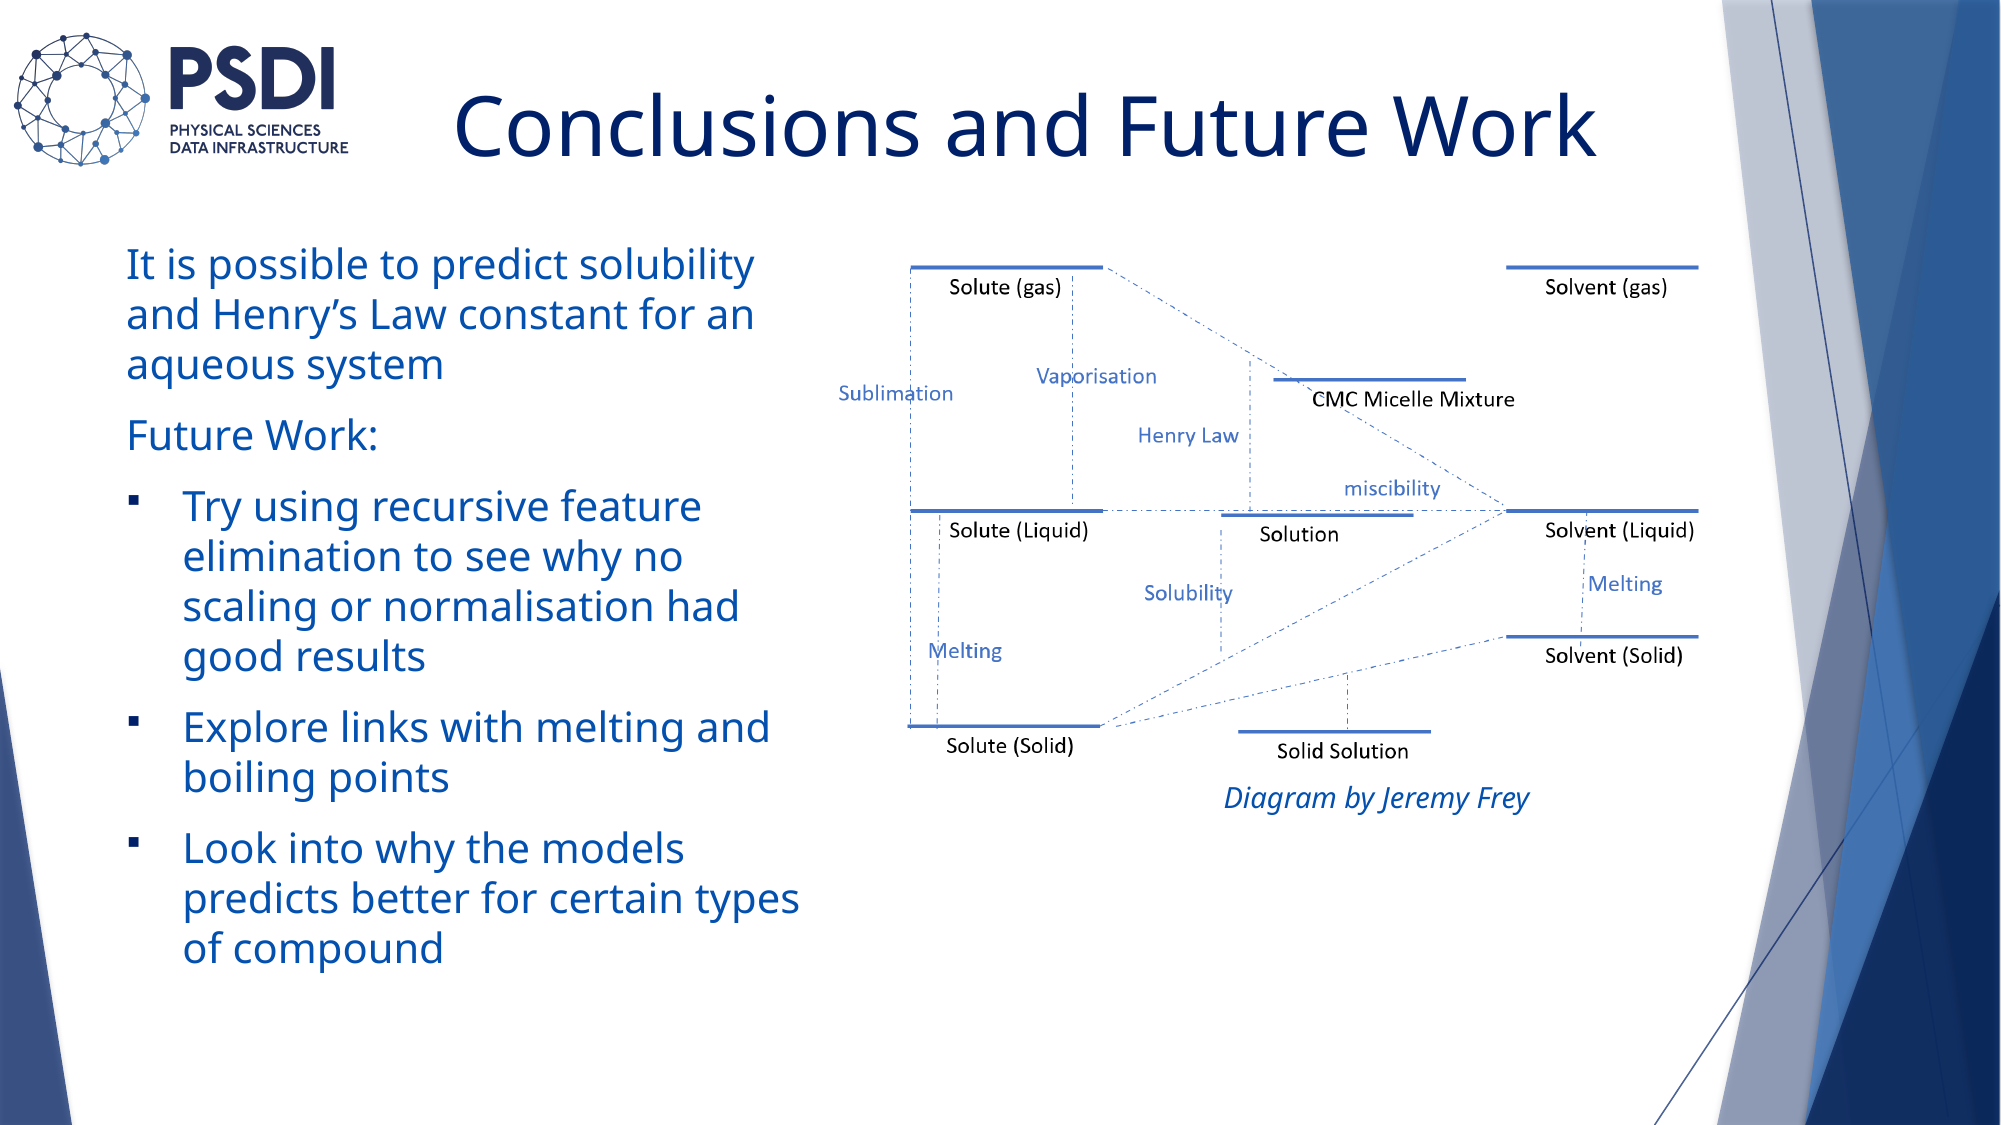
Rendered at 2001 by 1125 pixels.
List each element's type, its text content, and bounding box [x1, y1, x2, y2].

list It is possible to predict solubility and Henry’s Law constant for an aqueous system Future Work: Try using recursive feature elimination to see why no scaling or normalisation had good results Explore links with melting and boiling points Look into why the models predicts better for certain types of compound [111, 230, 840, 992]
picture [819, 212, 1735, 798]
picture [12, 32, 350, 167]
title Conclusions and Future Work [357, 65, 1694, 213]
text_box Diagram by Jeremy Frey [1208, 807, 1653, 822]
